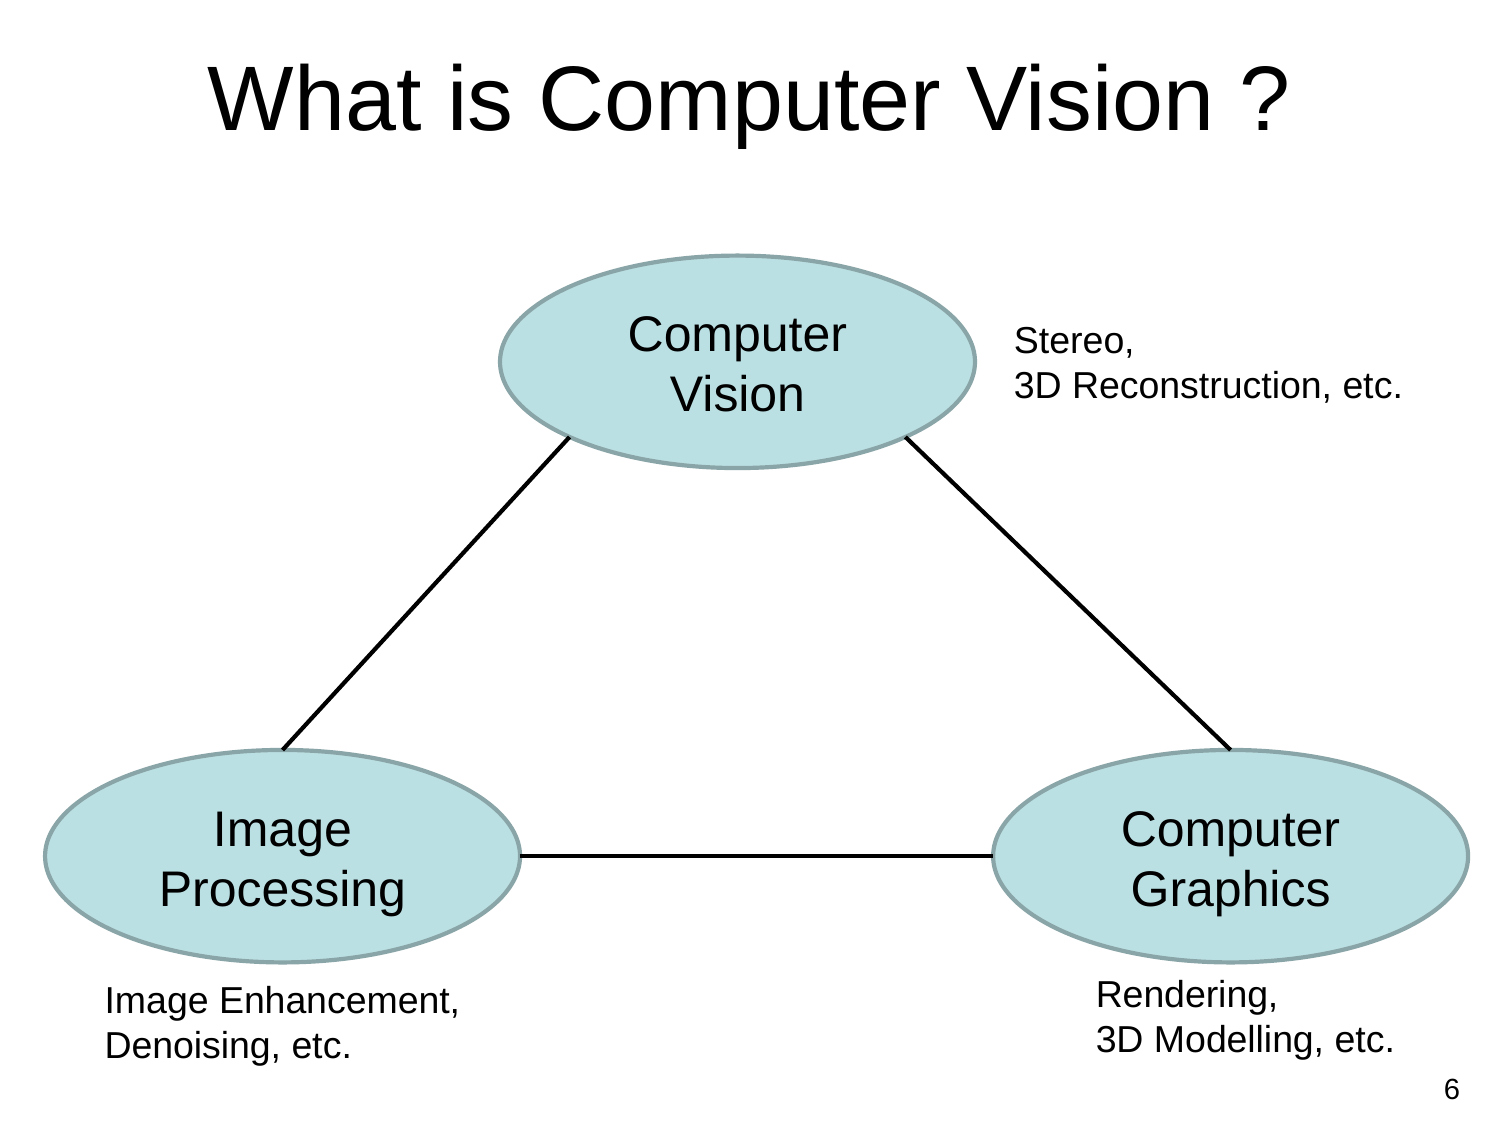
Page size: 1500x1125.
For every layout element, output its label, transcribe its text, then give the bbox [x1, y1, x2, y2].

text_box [282, 436, 570, 751]
text_box Image Enhancement, Denoising, etc. [89, 968, 476, 1074]
text_box Stereo, 3D Reconstruction, etc. [999, 308, 1419, 414]
text_box Rendering, 3D Modelling, etc. [1081, 962, 1411, 1068]
text_box Computer Graphics [991, 747, 1471, 962]
slide_number 6 [1124, 1062, 1476, 1125]
title What is Computer Vision ? [74, 0, 1426, 188]
text_box Image Processing [42, 747, 523, 965]
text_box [905, 436, 1231, 751]
text_box Computer Vision [497, 253, 978, 471]
